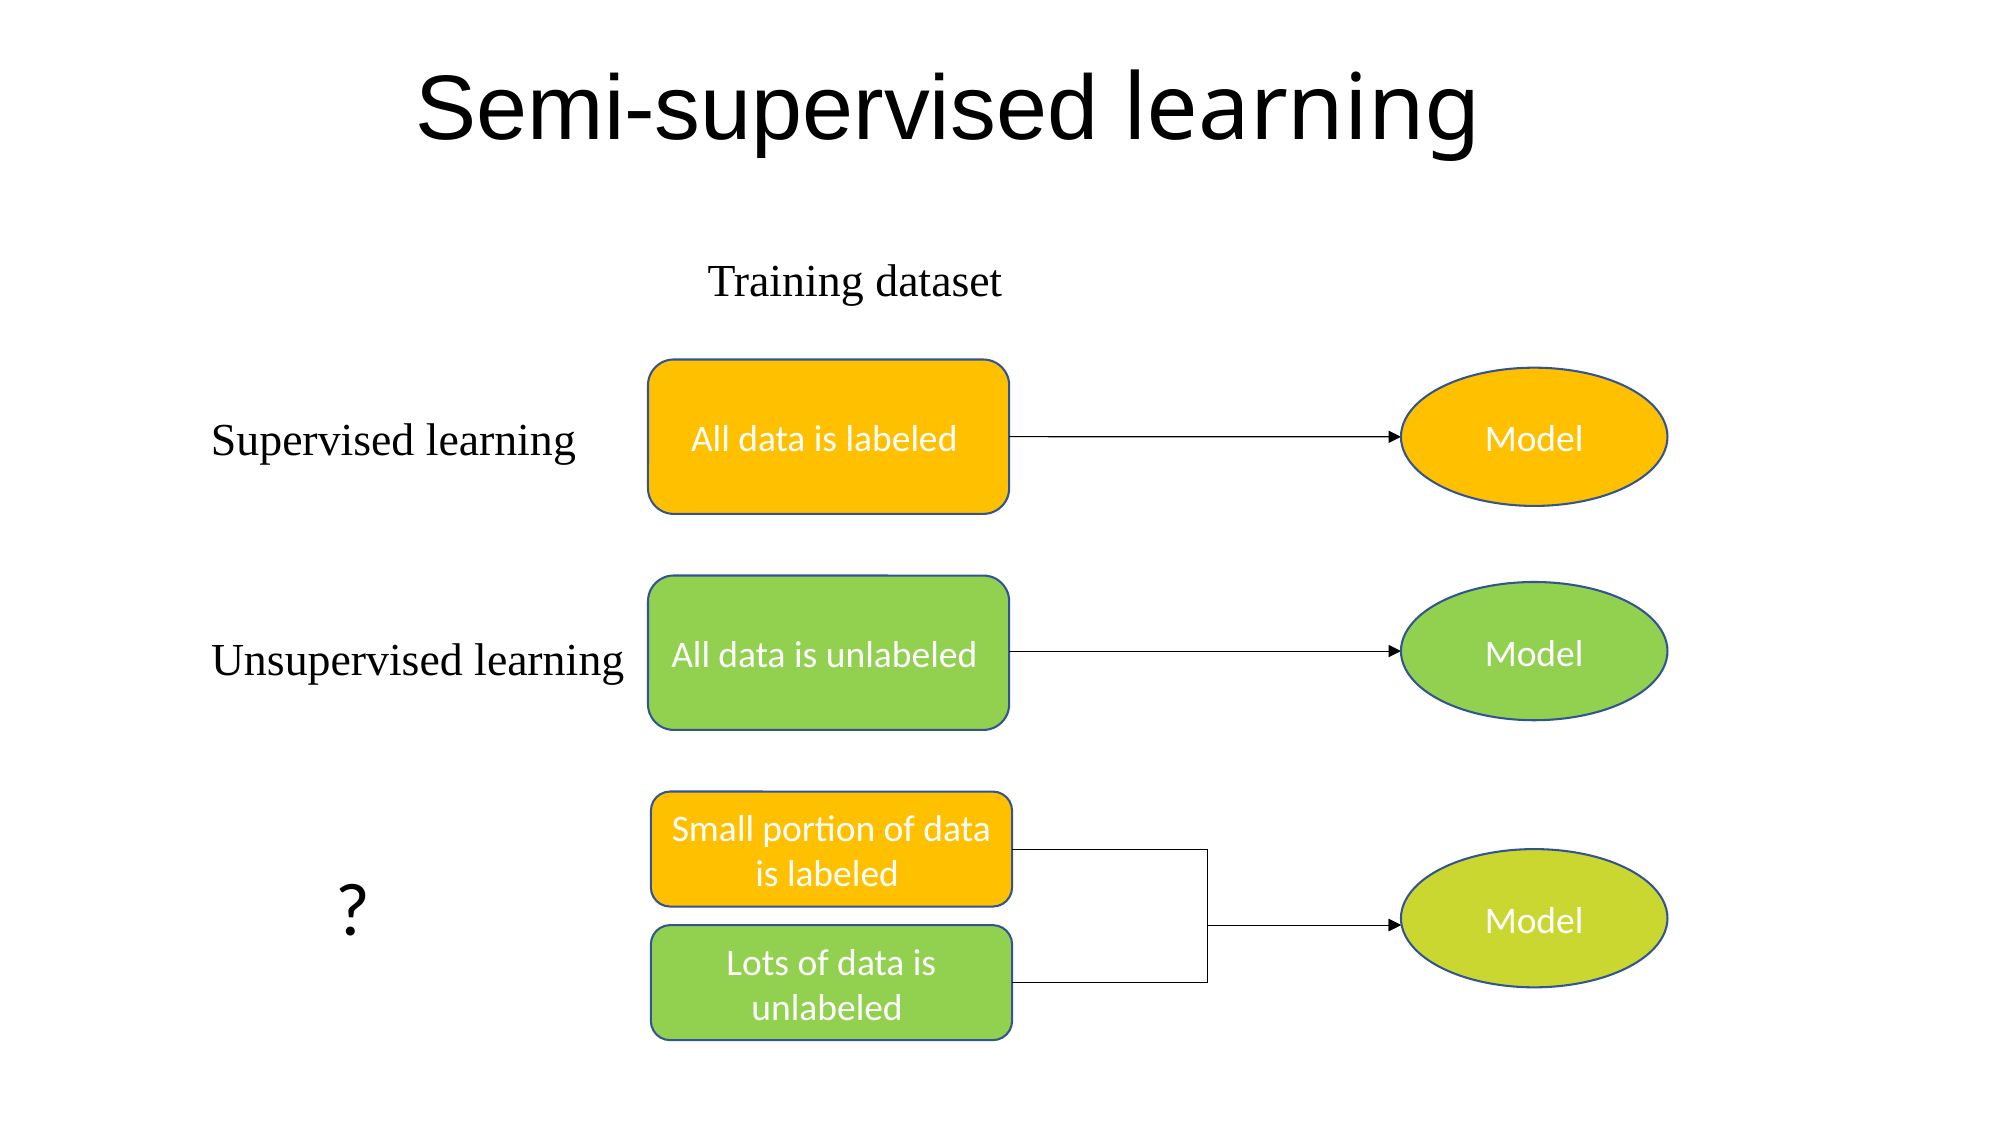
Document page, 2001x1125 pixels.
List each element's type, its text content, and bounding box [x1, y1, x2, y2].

text_box Supervised learning [196, 402, 603, 472]
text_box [1012, 925, 1401, 983]
text_box All data is unlabeled [646, 574, 1011, 731]
title Semi-supervised learning [60, 32, 1861, 187]
text_box ? [321, 853, 386, 959]
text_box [1012, 849, 1401, 925]
text_box Lots of data is unlabeled [649, 924, 1014, 1042]
text_box Unsupervised learning [196, 622, 652, 693]
text_box Training dataset [693, 242, 1018, 313]
text_box All data is labeled [646, 358, 1011, 515]
text_box Small portion of data is labeled [649, 790, 1014, 908]
text_box Model [1401, 848, 1669, 989]
text_box Model [1399, 580, 1669, 722]
text_box Model [1399, 366, 1669, 507]
